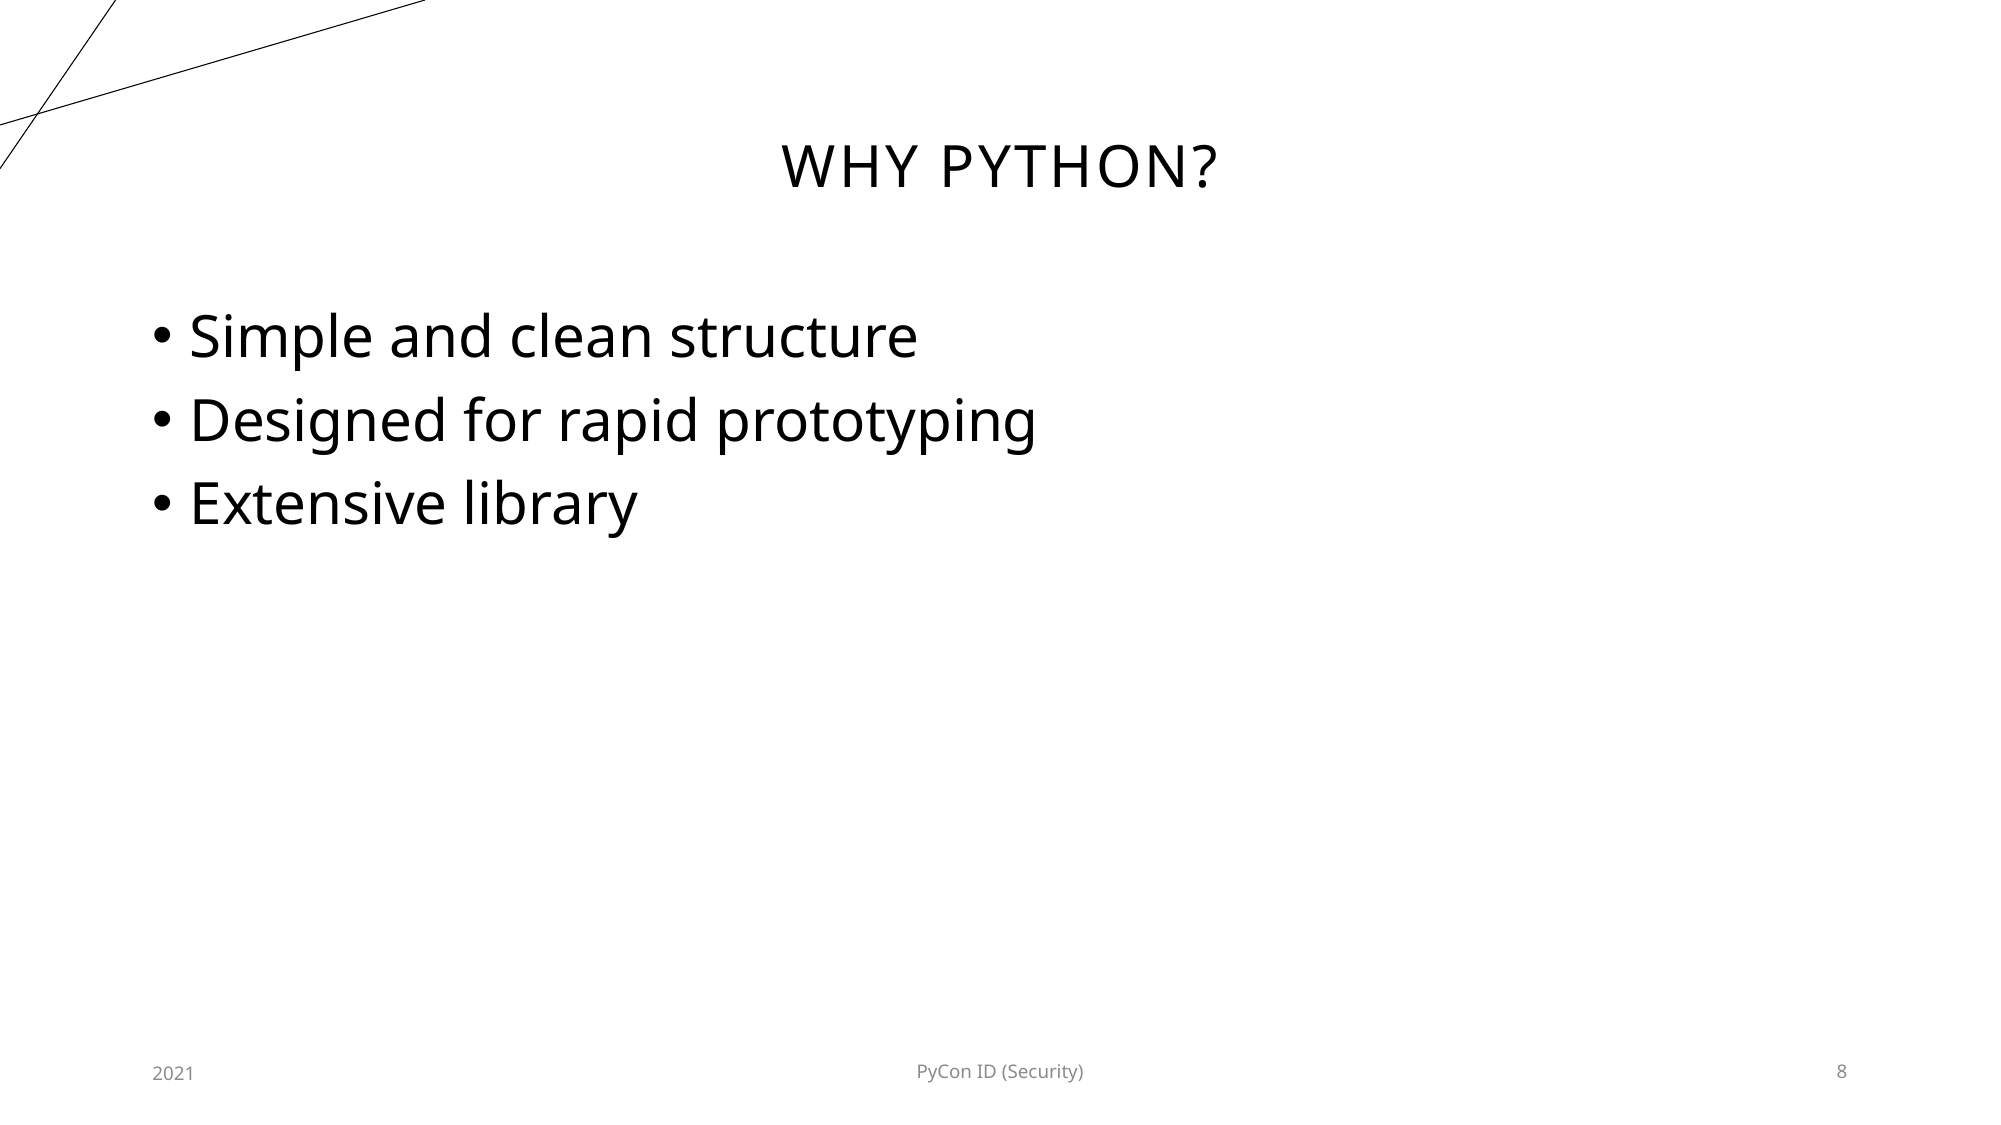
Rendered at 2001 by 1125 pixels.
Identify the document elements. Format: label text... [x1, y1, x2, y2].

footer PyCon ID (Security) [662, 1042, 1338, 1103]
slide_number 2021 [137, 1042, 588, 1103]
text_box Simple and clean structure Designed for rapid prototyping Extensive library [137, 299, 1863, 1014]
title Why Python? [137, 59, 1863, 278]
slide_number 8 [1412, 1042, 1863, 1103]
